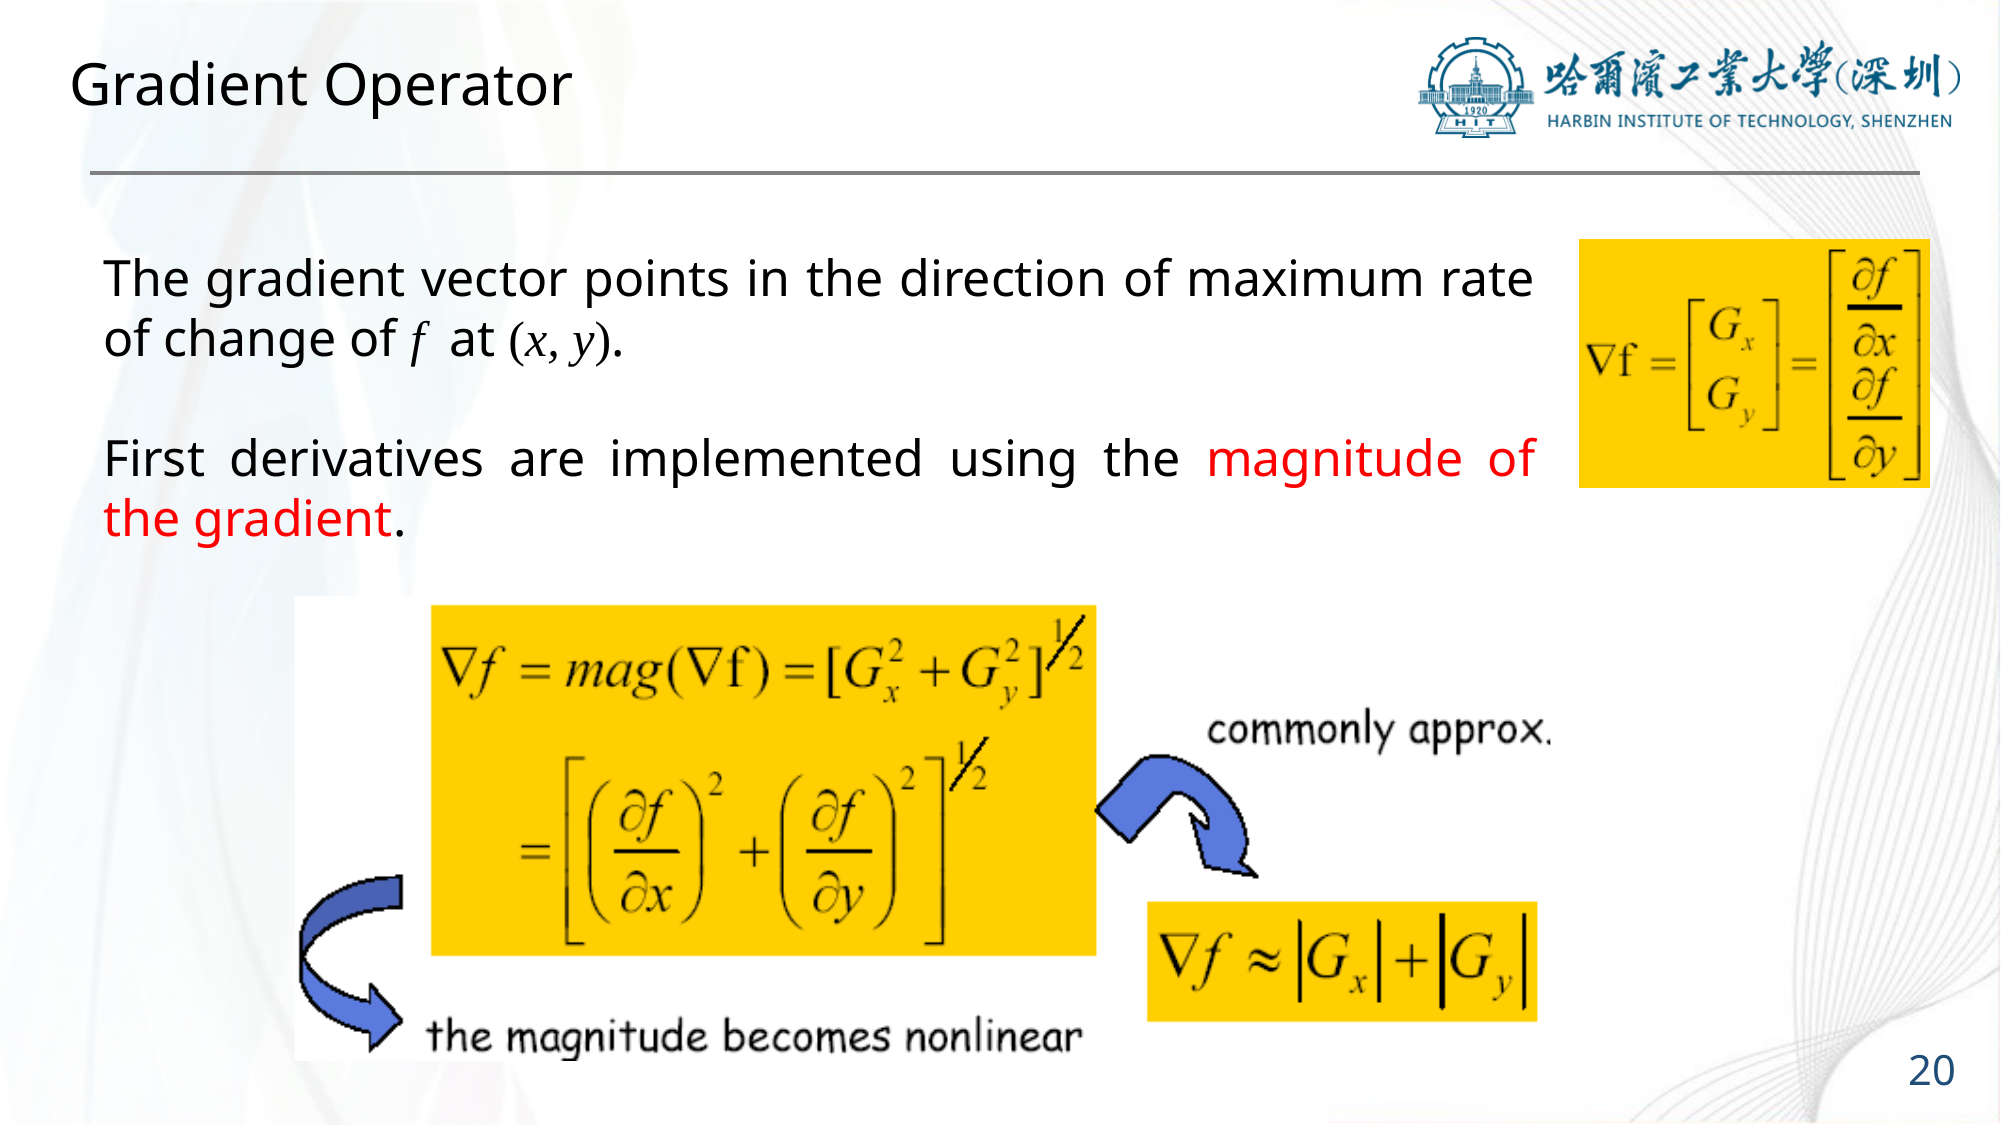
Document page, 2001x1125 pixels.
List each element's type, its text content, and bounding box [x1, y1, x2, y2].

title Gradient Operator [54, 0, 1385, 174]
picture [0, 0, 2001, 1125]
slide_number 20 [1521, 1042, 1972, 1103]
text_box The gradient vector points in the direction of maximum rate of change of f at (x, y). First derivatives are implemented using the magnitude of the gradient. [88, 239, 1551, 555]
